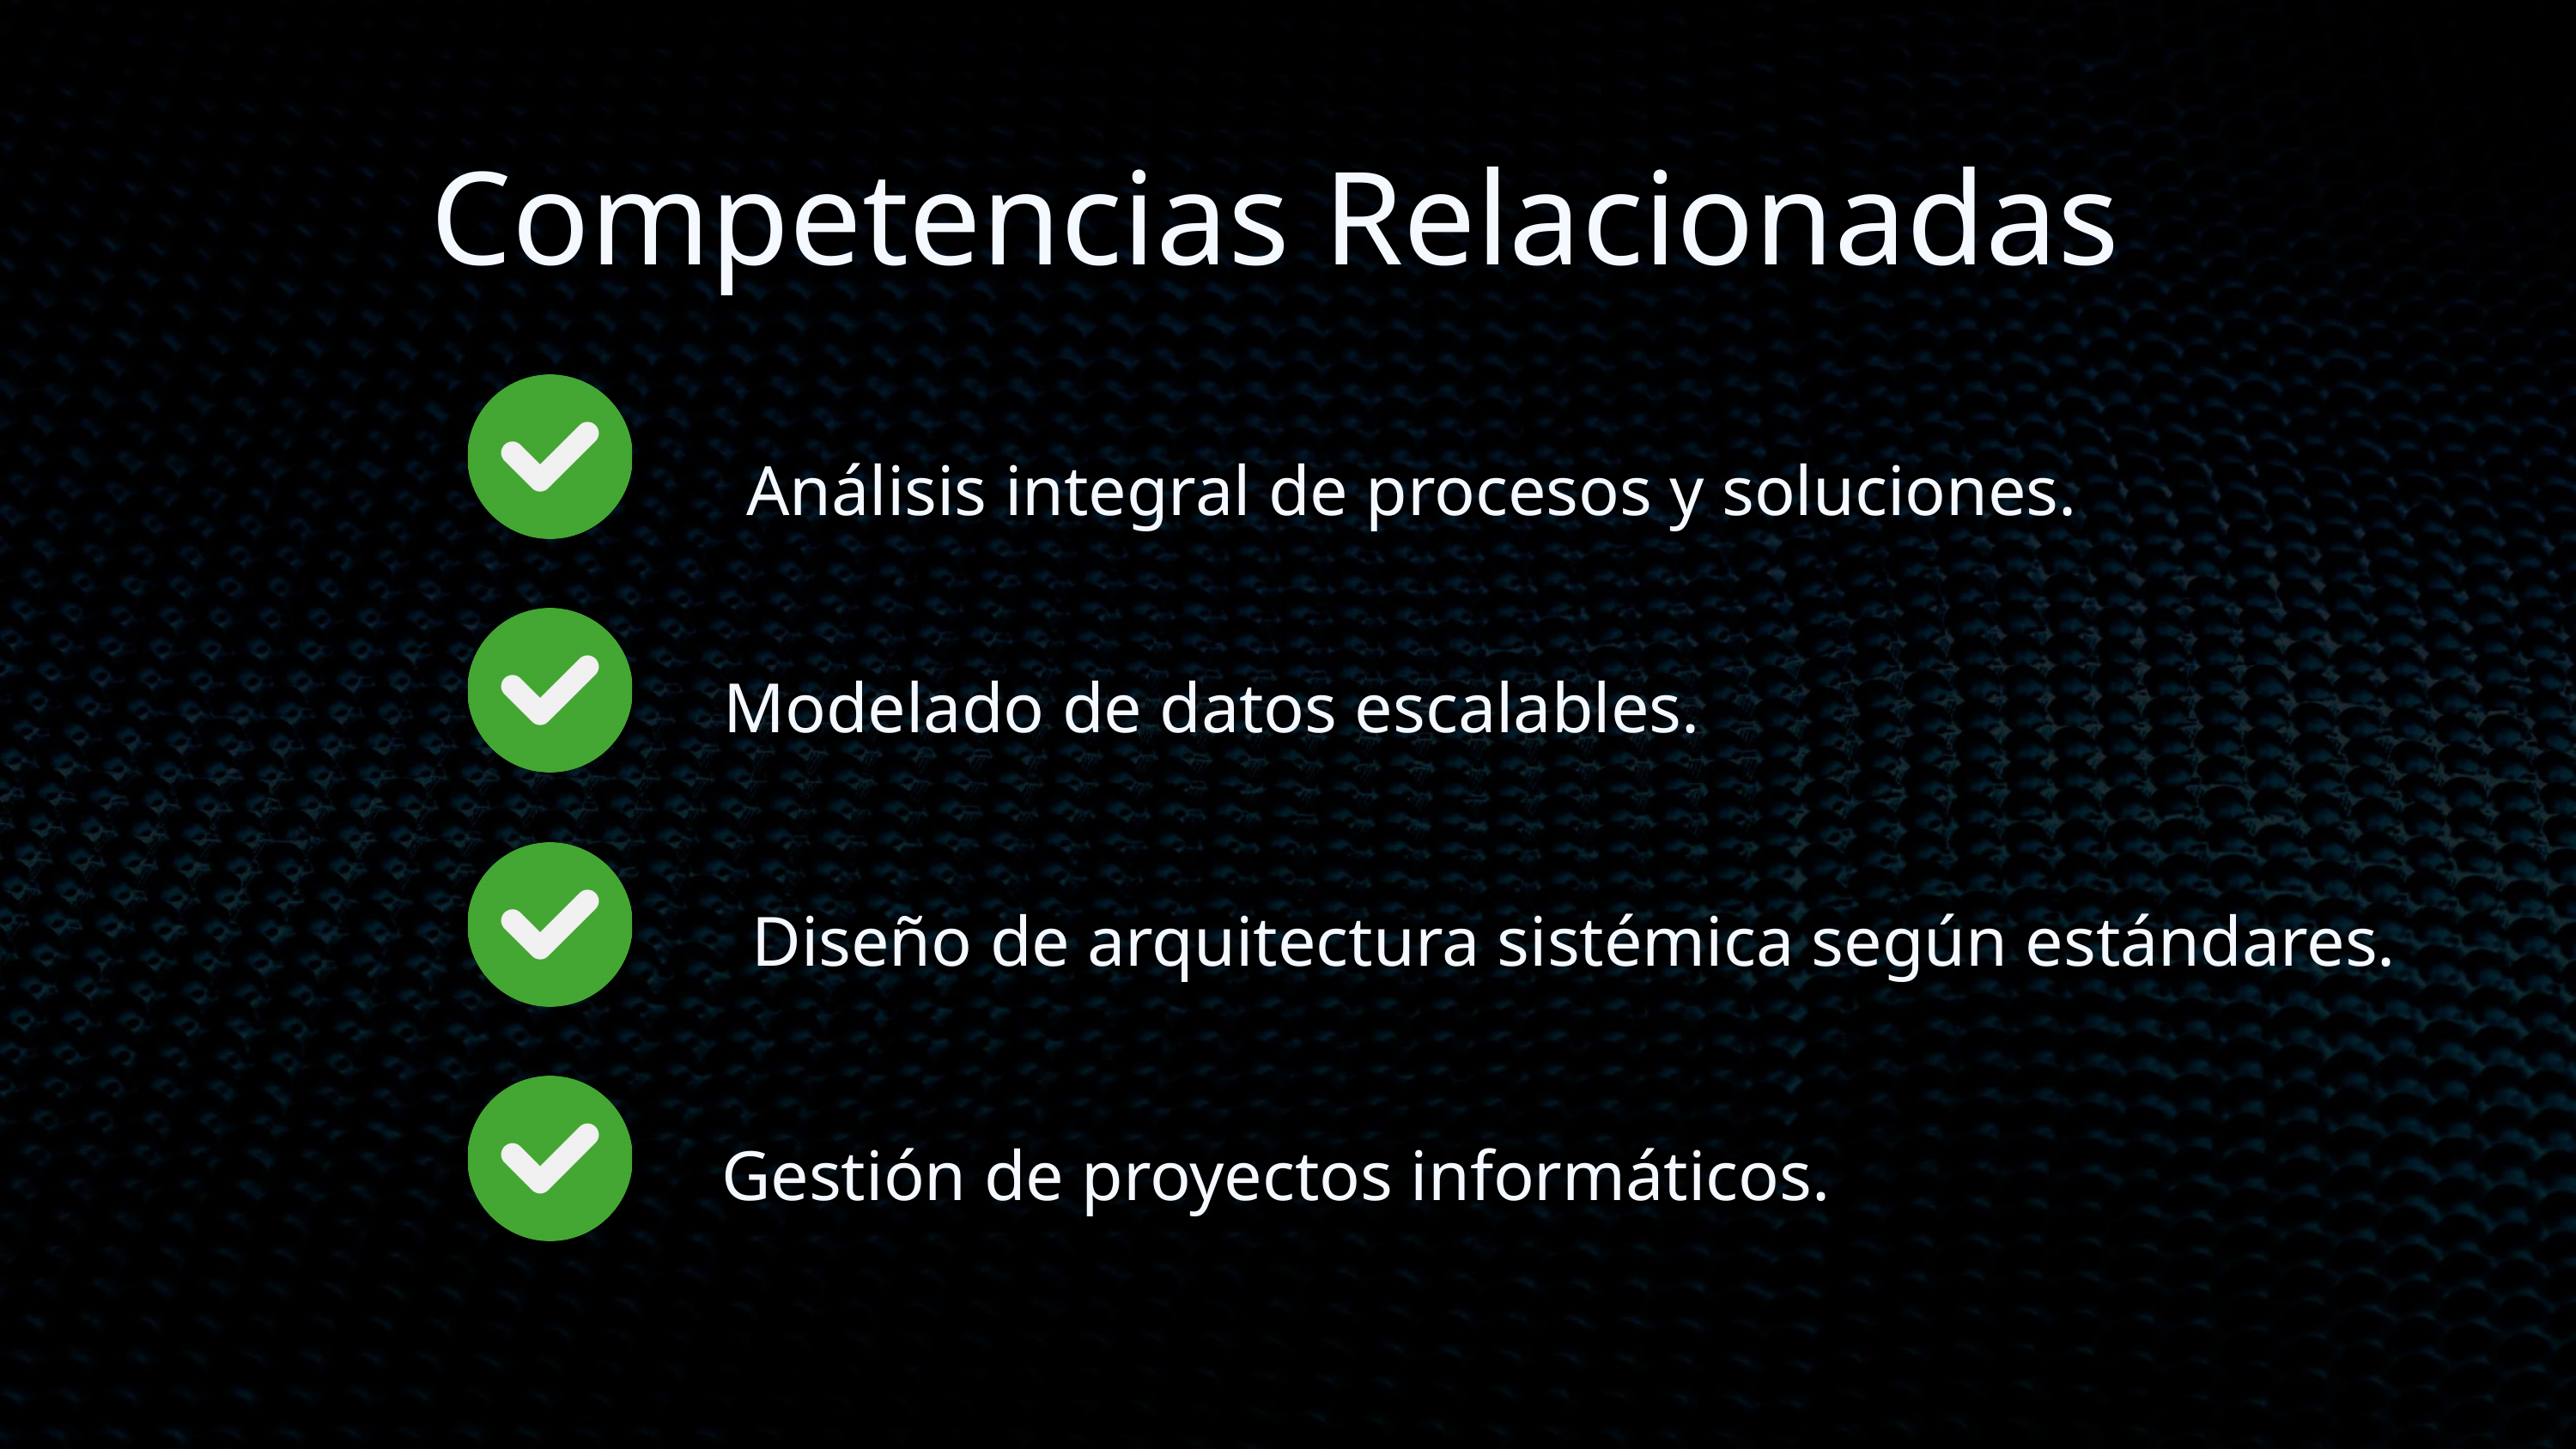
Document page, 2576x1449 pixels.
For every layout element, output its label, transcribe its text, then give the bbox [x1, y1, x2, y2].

text_box Gestión de proyectos informáticos. [467, 1123, 2084, 1214]
text_box [467, 1076, 633, 1123]
text_box [467, 746, 633, 773]
text_box [467, 1214, 633, 1241]
text_box [467, 374, 633, 539]
text_box Análisis integral de procesos y soluciones. [603, 438, 2220, 530]
text_box Modelado de datos escalables. [404, 655, 2020, 746]
text_box Diseño de arquitectura sistémica según estándares. [632, 889, 2515, 980]
text_box [467, 608, 633, 655]
text_box [467, 842, 633, 1007]
text_box Competencias Relacionadas [285, 118, 2266, 291]
text_box [0, 0, 2576, 1449]
